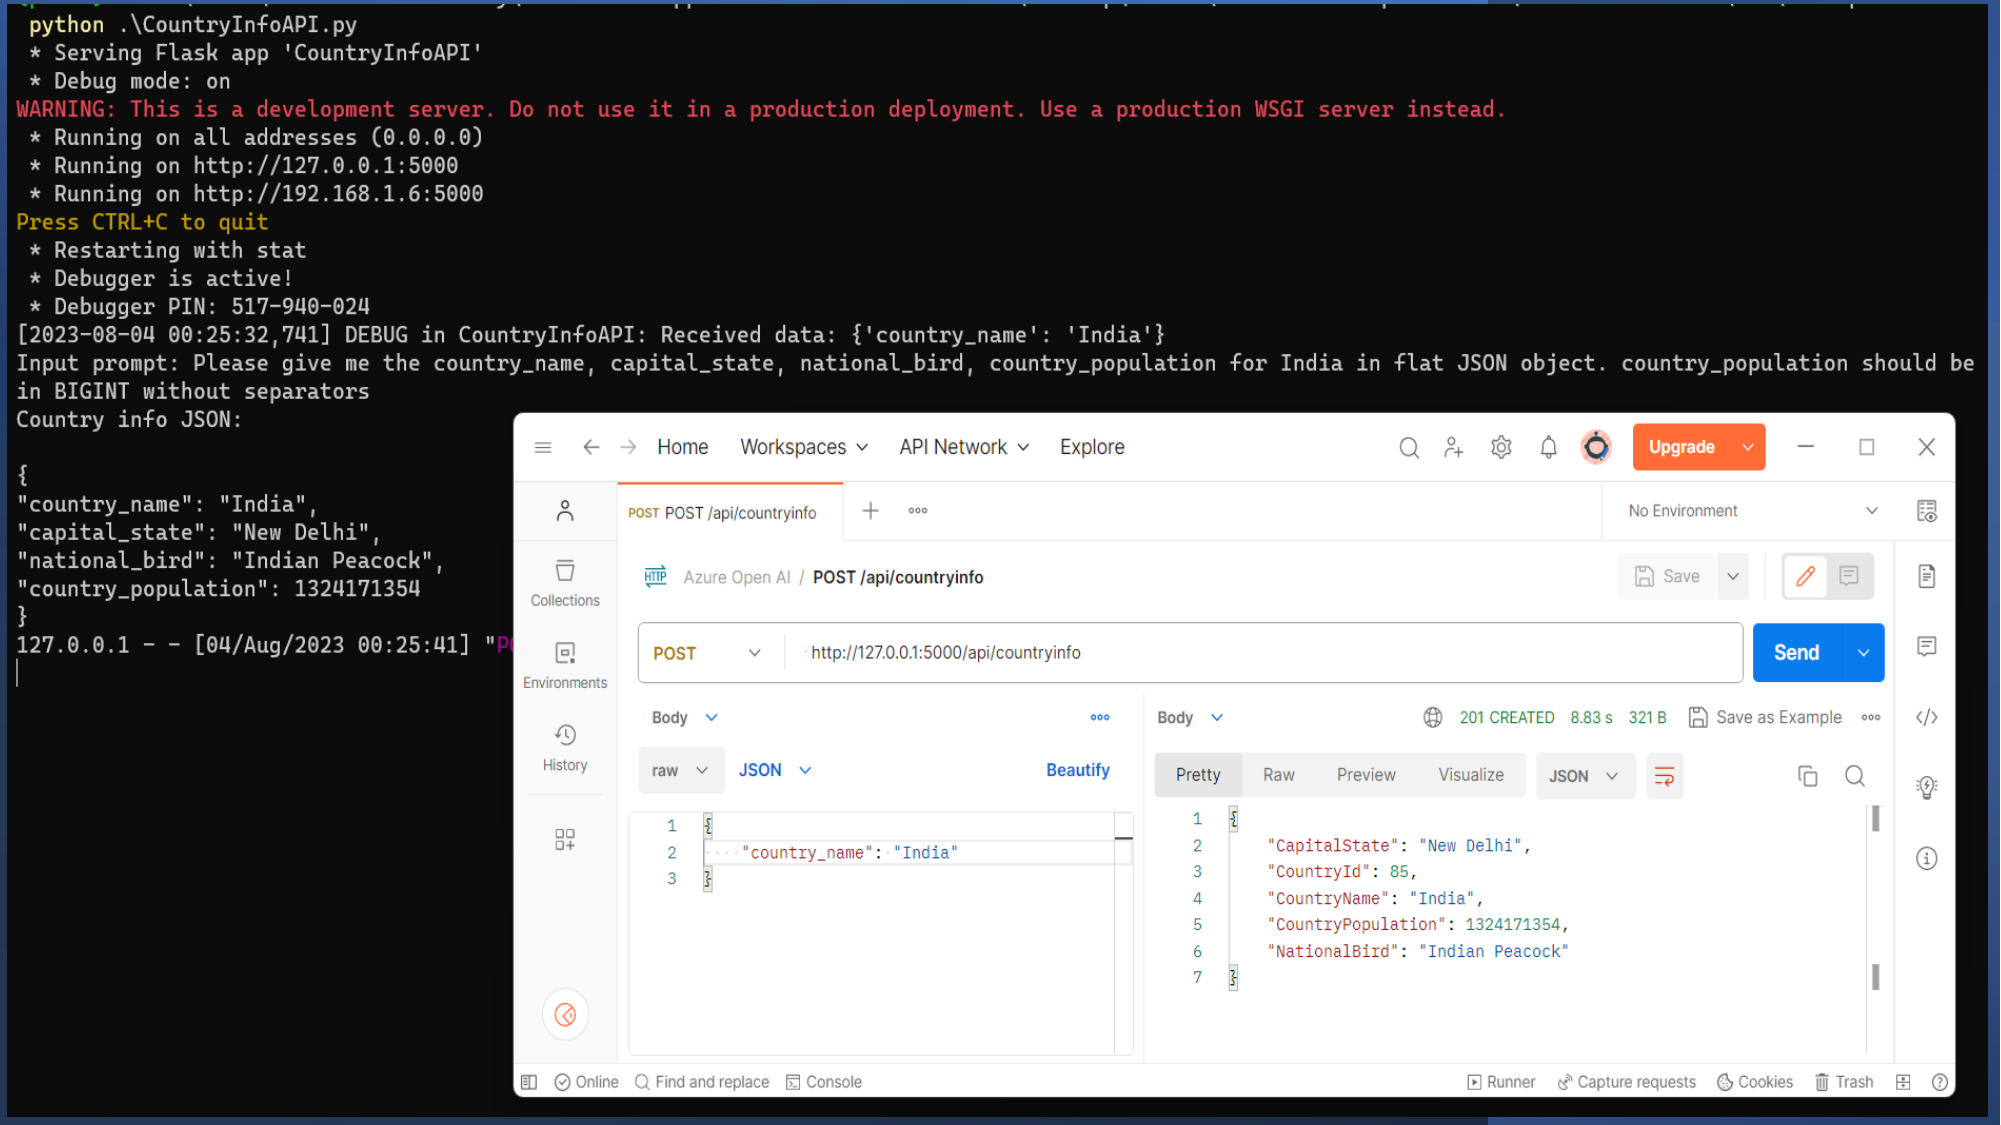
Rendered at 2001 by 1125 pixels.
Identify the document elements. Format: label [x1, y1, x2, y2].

text_box [0, 0, 1489, 321]
text_box [0, 321, 2000, 1125]
text_box [1489, 0, 2000, 321]
picture [7, 4, 1988, 1118]
